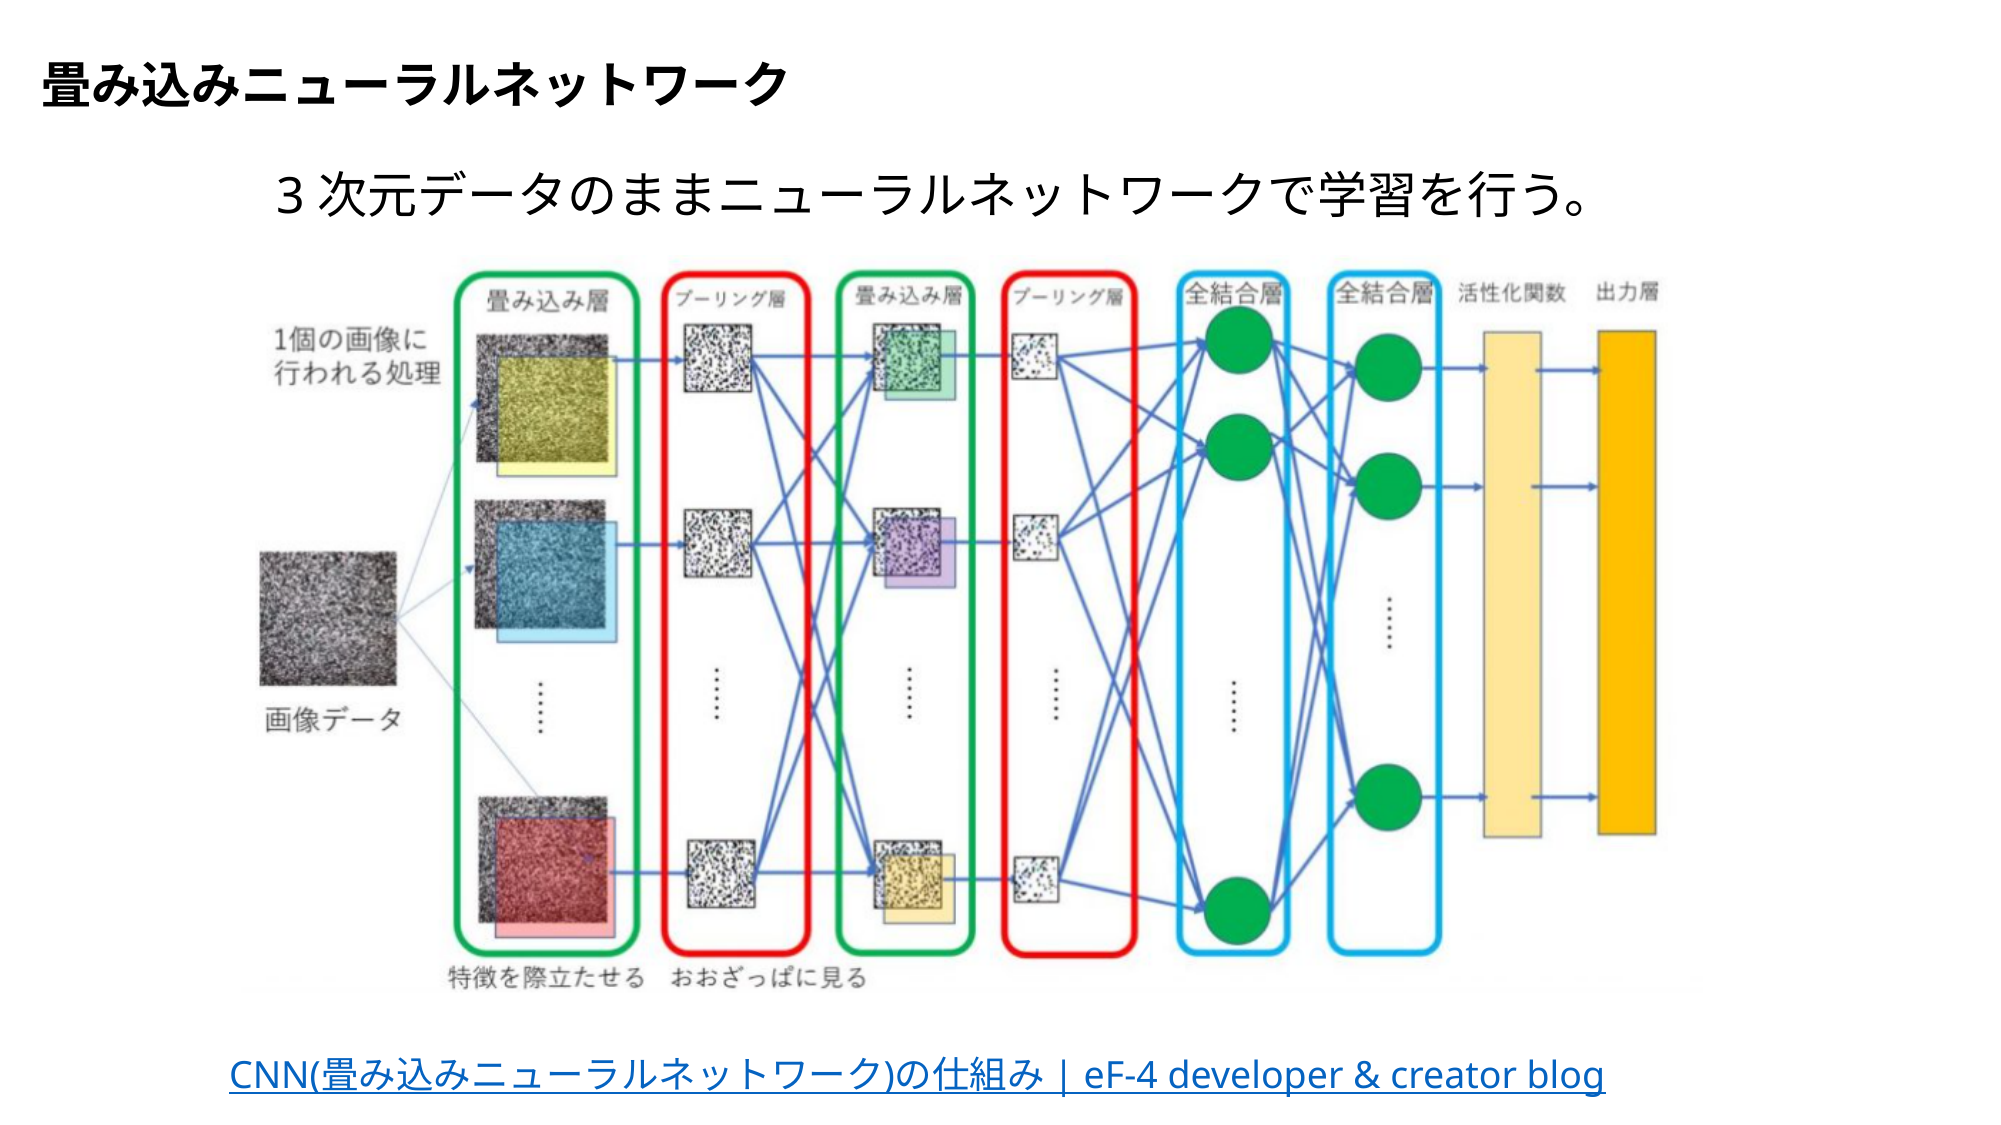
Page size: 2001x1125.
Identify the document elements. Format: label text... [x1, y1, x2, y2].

picture [241, 255, 1722, 1006]
text_box 3次元データのままニューラルネットワークで学習を行う。 [262, 155, 1596, 231]
text_box 畳み込みニューラルネットワーク [26, 45, 1194, 121]
text_box CNN(畳み込みニューラルネットワーク)の仕組み | eF-4 developer & creator blog [214, 1043, 1857, 1113]
